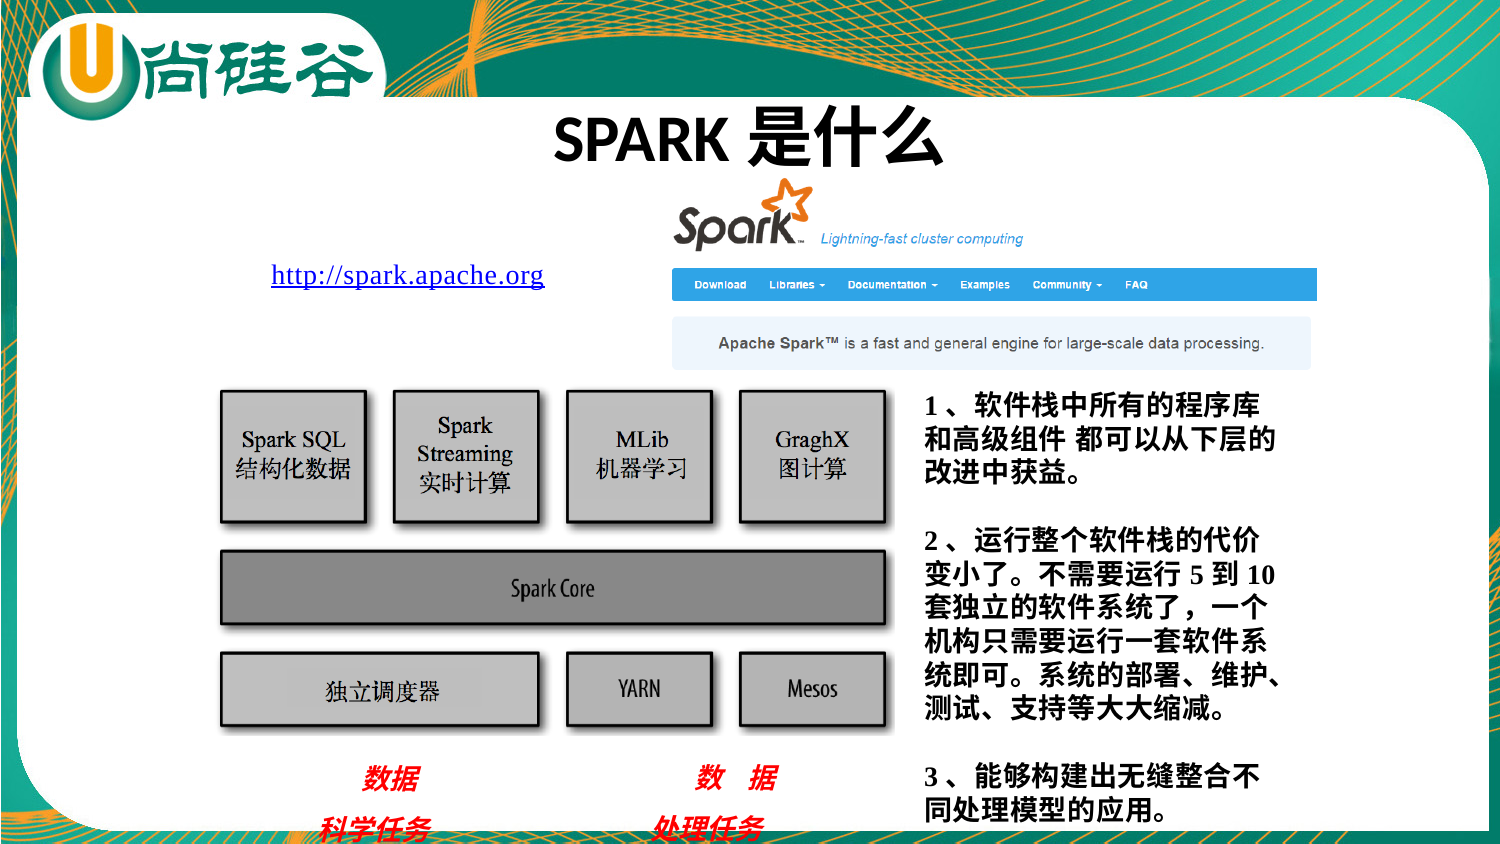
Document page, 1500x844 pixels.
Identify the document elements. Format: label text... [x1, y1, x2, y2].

text_box http://spark.apache.org [256, 249, 560, 298]
picture [0, 0, 1500, 844]
title SPARK是什么 [441, 103, 1059, 166]
text_box 1、软件栈中所有的程序库和高级组件 都可以从下层的改进中获益。 2、运行整个软件栈的代价变小了。不需要运行5到10套独立的软件系统了，一个机构只需要运行一套软件系统即可。系统的部署、维护、测试、支持等大大缩减。 3、能够构建出无缝整合不同处理模型的应用。 [909, 384, 1300, 834]
text_box 数据处理任务 [579, 744, 791, 802]
text_box 数据科学任务 [246, 744, 457, 803]
